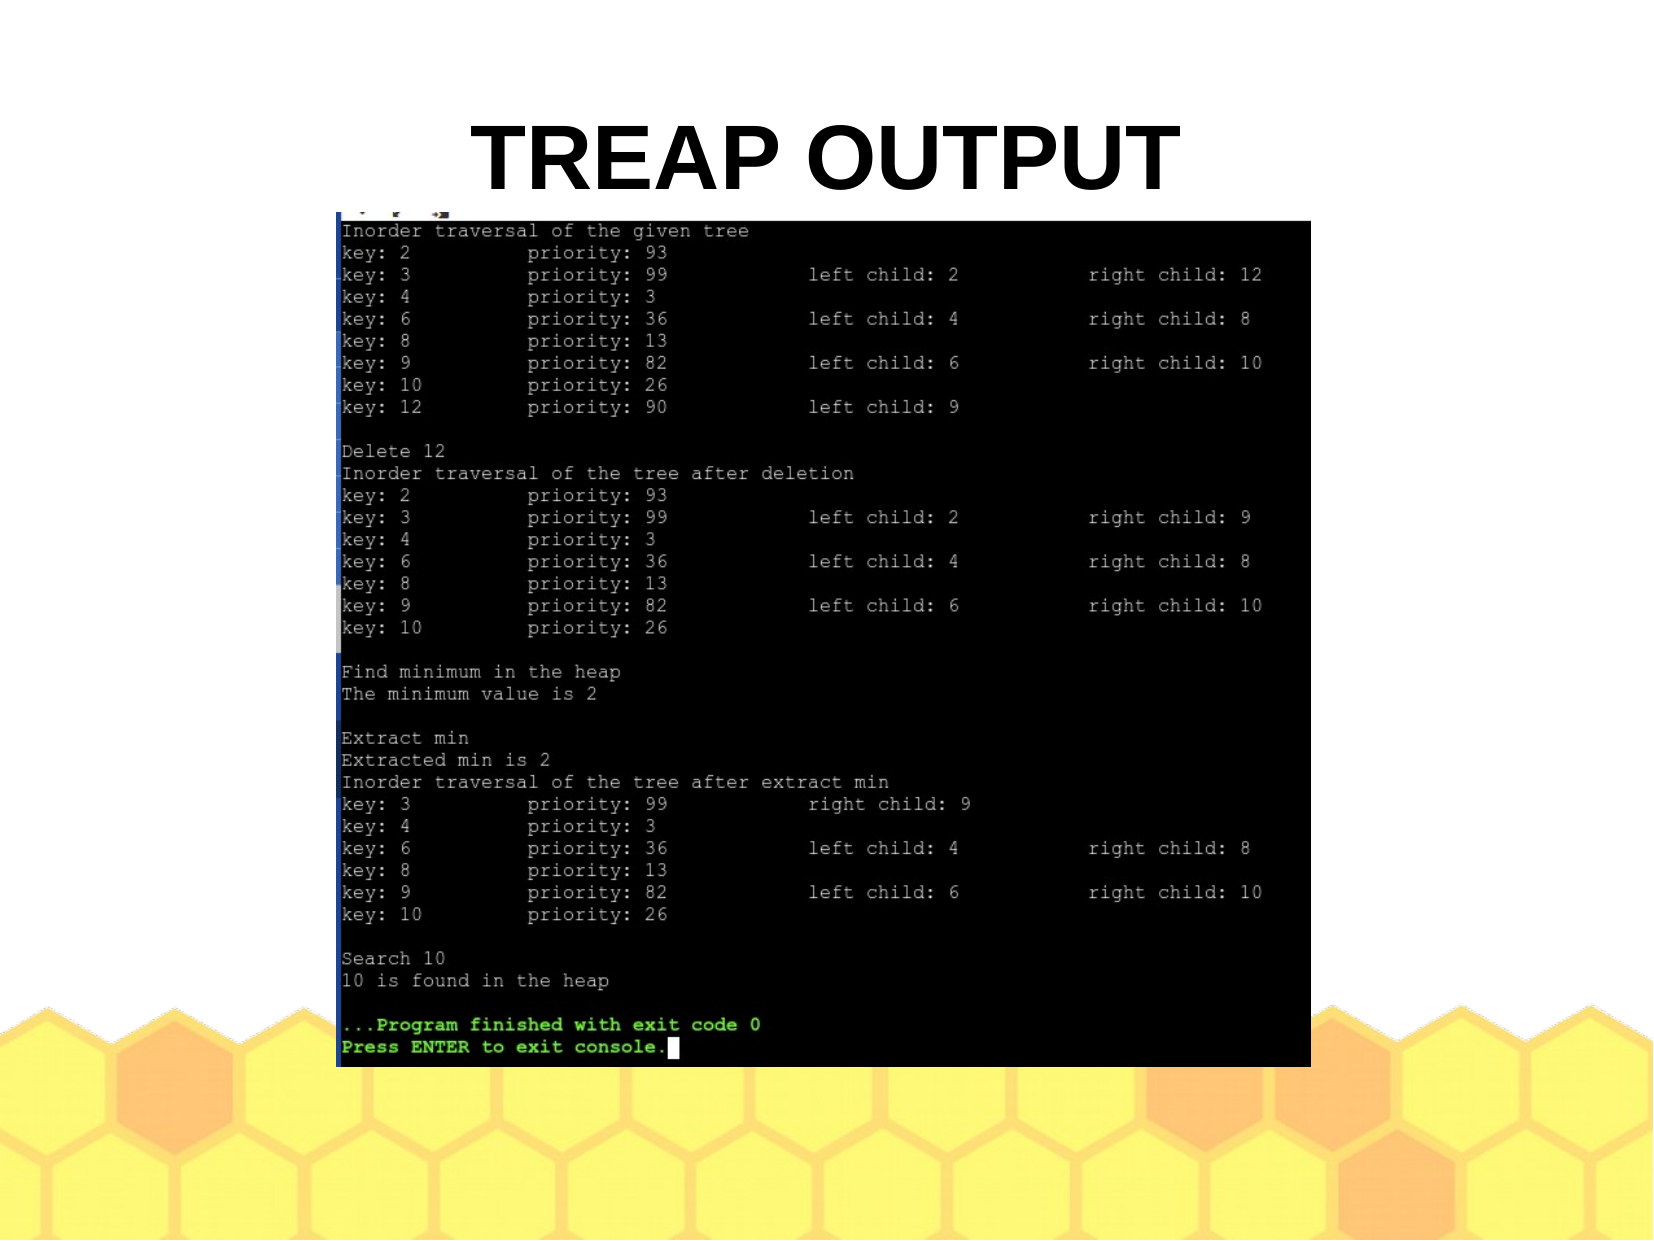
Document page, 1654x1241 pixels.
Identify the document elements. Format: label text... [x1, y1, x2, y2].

picture [0, 212, 1653, 1240]
text_box TREAP OUTPUT [82, 49, 1571, 257]
